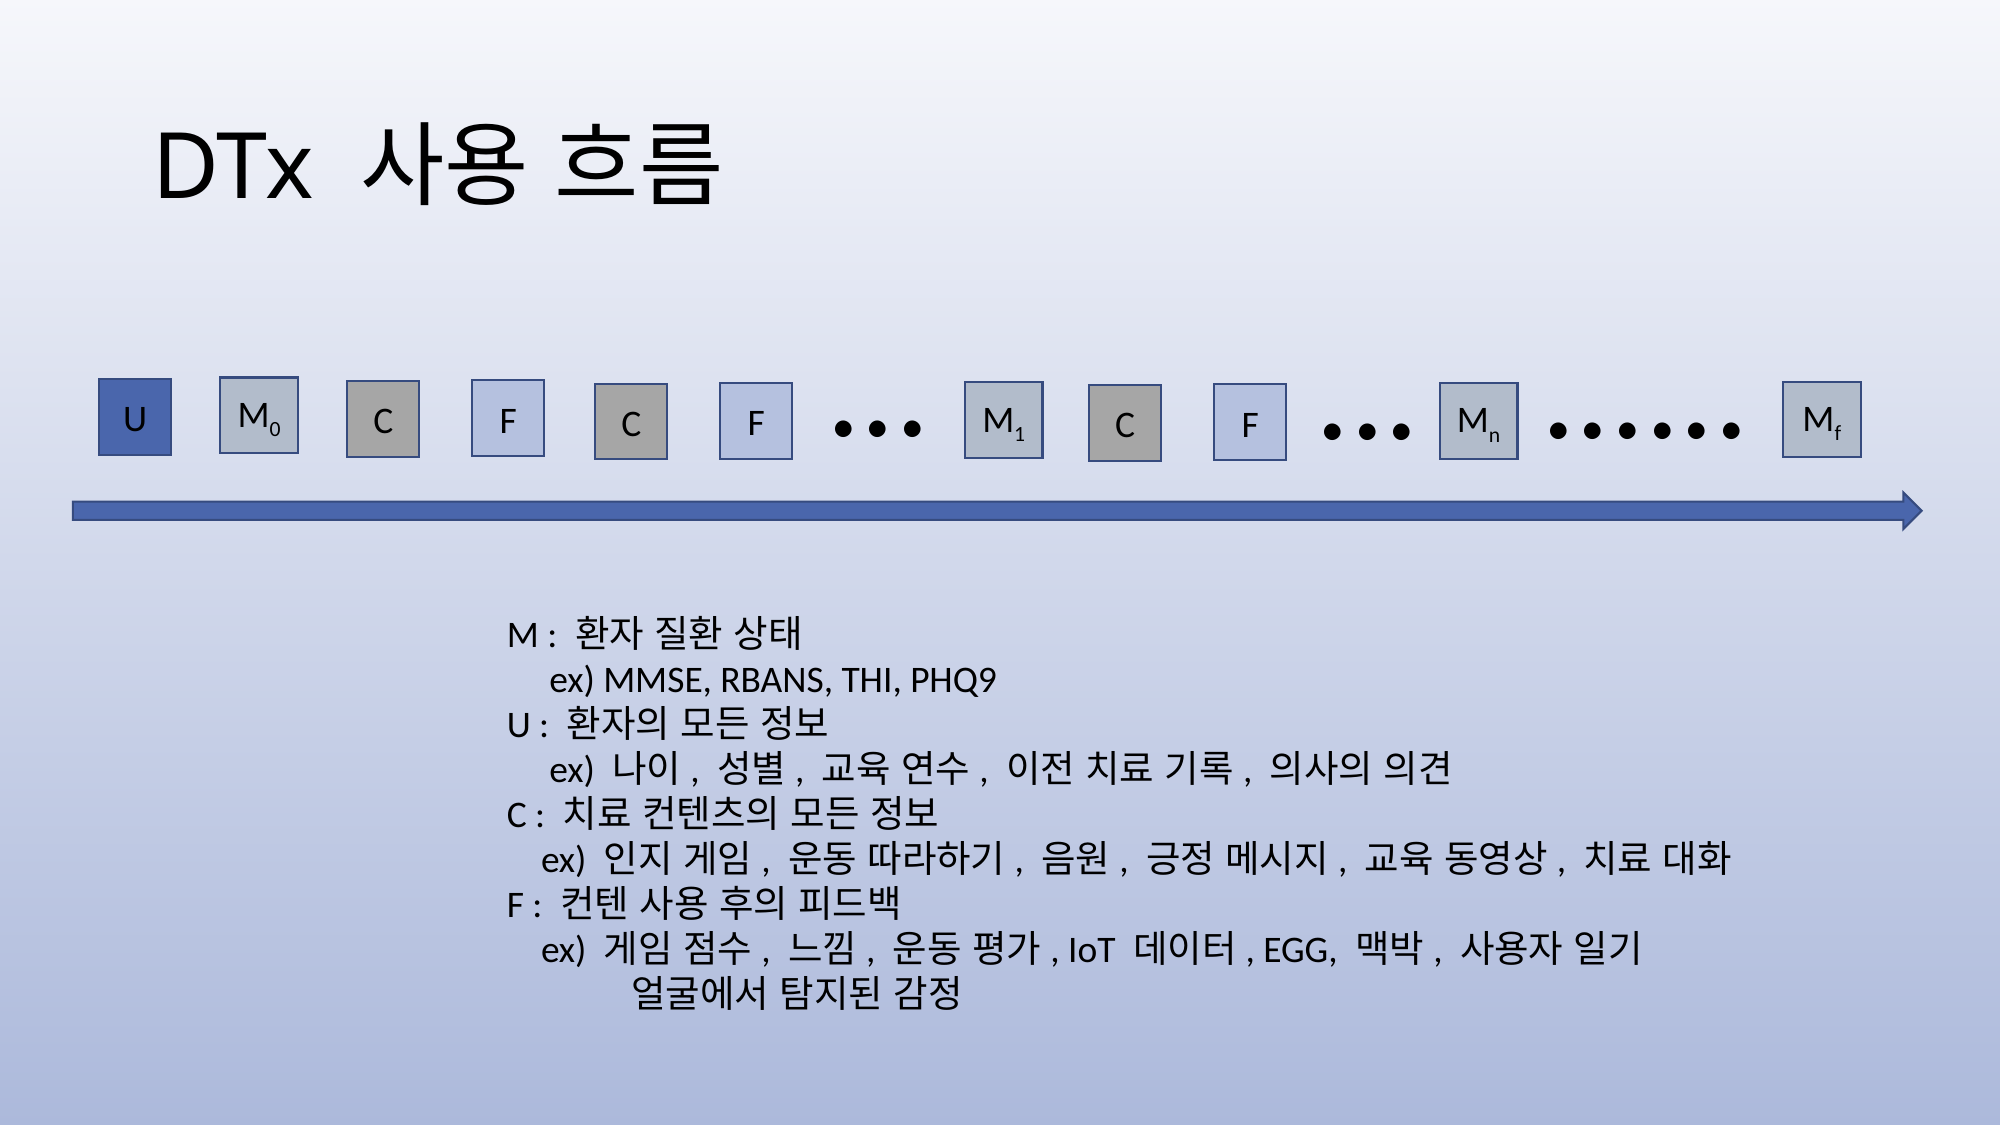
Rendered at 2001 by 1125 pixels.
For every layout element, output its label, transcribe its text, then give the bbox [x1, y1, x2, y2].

title DTx 사용 흐름 [137, 59, 1863, 278]
text_box ...... [1526, 293, 1765, 473]
text_box U [98, 378, 172, 456]
text_box F [1213, 383, 1287, 461]
text_box C [346, 380, 420, 458]
text_box M : 환자 질환 상태 ex) MMSE, RBANS, THI, PHQ9 U : 환자의 모든 정보 ex) 나이, 성별, 교육 연수, 이전 치료 기록, 의사의 의견 C : 치료 컨텐츠의 모든 정보 ex) 인지 게임, 운동 따라하기, 음원, 긍정 메시지, 교육 동영상, 치료 대화 F : 컨텐 사용 후의 피드백 ex) 게임 점수, 느낌, 운동 평가, IoT 데이터, EGG, 맥박, 사용자 일기 얼굴에서 탐지된 감정 [492, 602, 1747, 1023]
text_box M1 [964, 381, 1044, 459]
text_box ... [1300, 294, 1435, 475]
text_box F [471, 379, 545, 457]
text_box F [719, 382, 793, 460]
text_box C [594, 383, 668, 460]
text_box Mn [1439, 382, 1519, 460]
text_box [71, 490, 1924, 532]
text_box M0 [219, 376, 299, 454]
text_box C [1088, 384, 1162, 462]
text_box Mf [1782, 381, 1862, 458]
text_box ... [811, 291, 946, 472]
